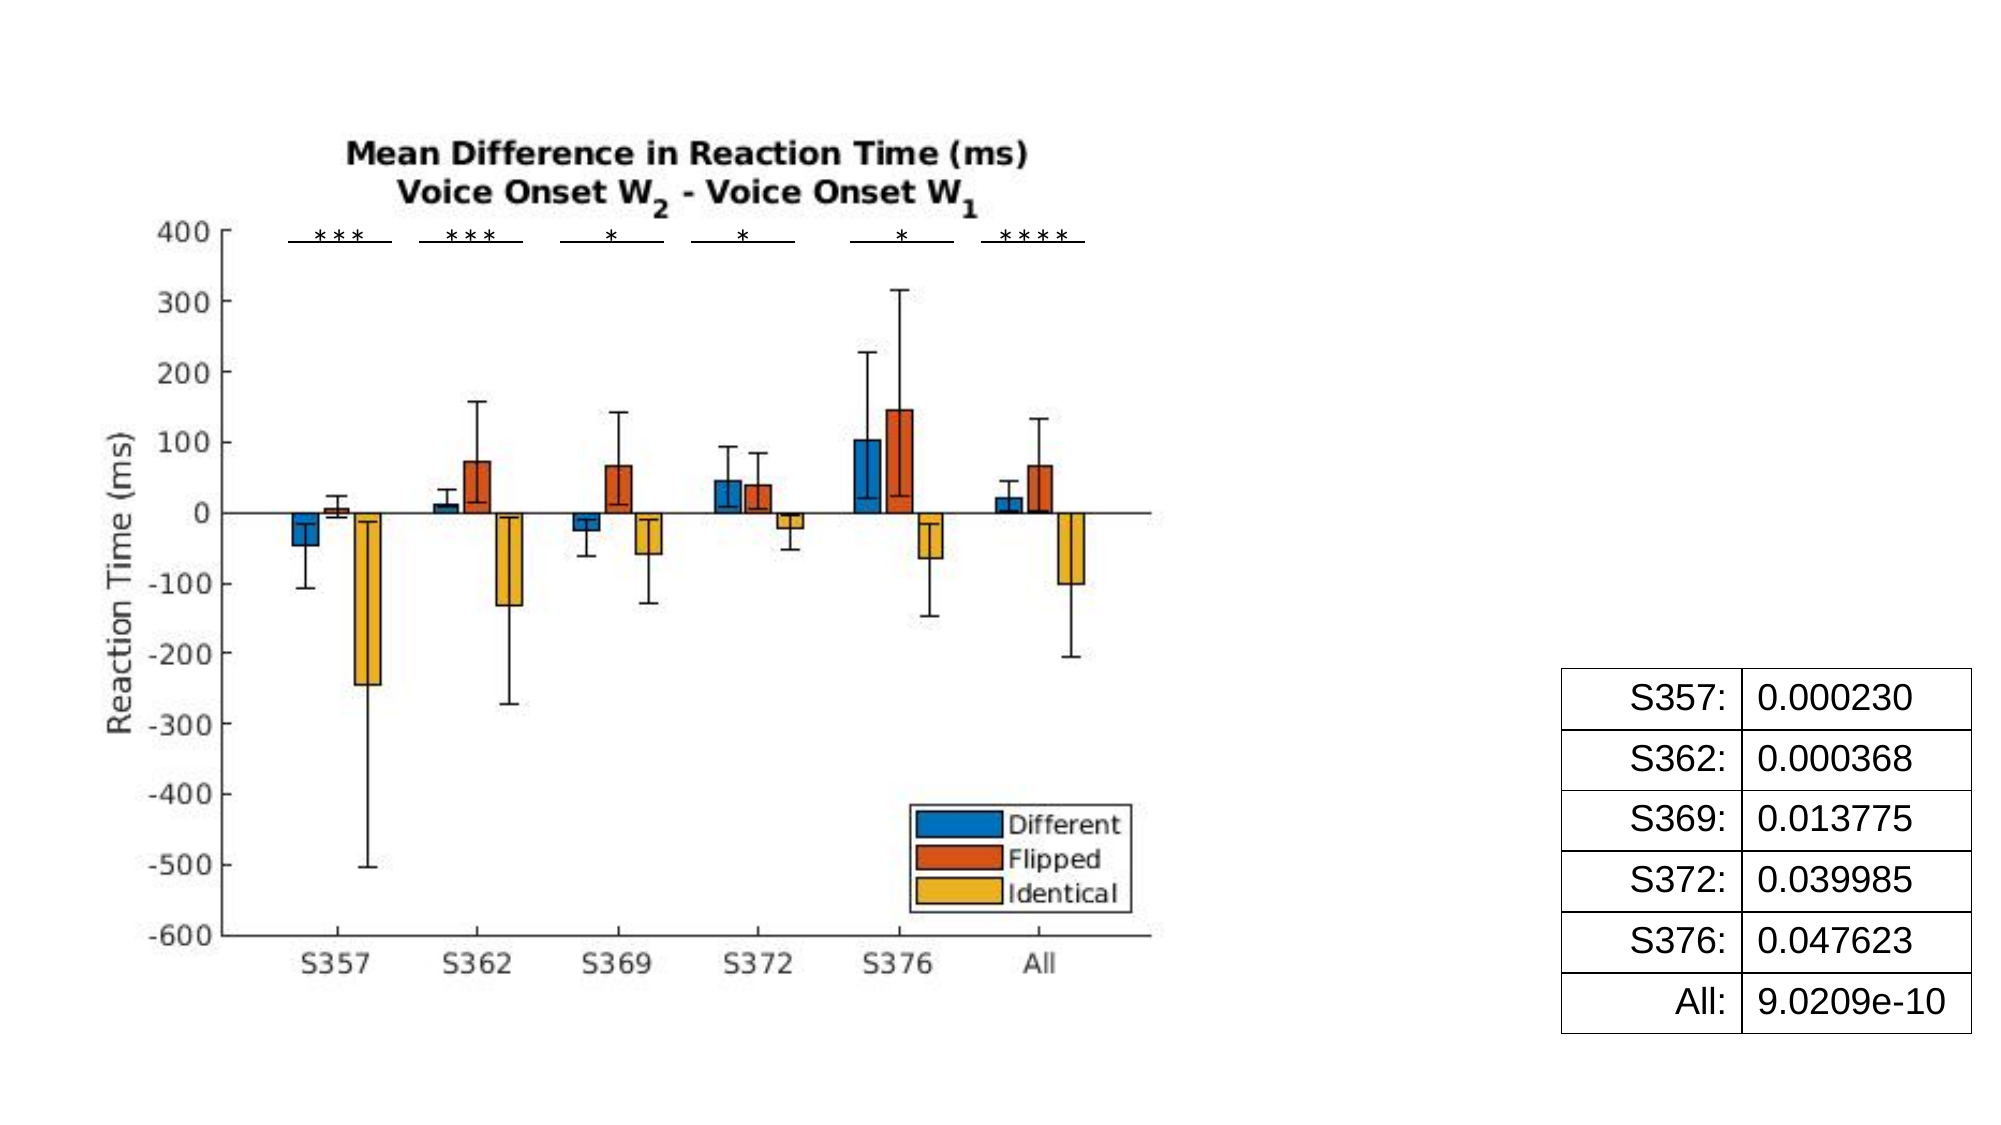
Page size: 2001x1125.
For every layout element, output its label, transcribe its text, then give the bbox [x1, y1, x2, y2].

table_cell S372: [1562, 852, 1741, 911]
table_cell 0.013775 [1743, 791, 1971, 850]
table_cell 9.0209e-10 [1743, 974, 1971, 1033]
table_cell 0.039985 [1743, 852, 1971, 911]
table_header S357: [1562, 669, 1741, 729]
table_cell 0.047623 [1743, 913, 1971, 972]
picture [66, 133, 1268, 1034]
table_header 0.000230 [1743, 669, 1971, 729]
table_cell 0.000368 [1743, 731, 1971, 790]
table_cell S369: [1562, 791, 1741, 850]
table_cell All: [1562, 974, 1741, 1033]
table_cell S362: [1562, 731, 1741, 790]
table_cell S376: [1562, 913, 1741, 972]
